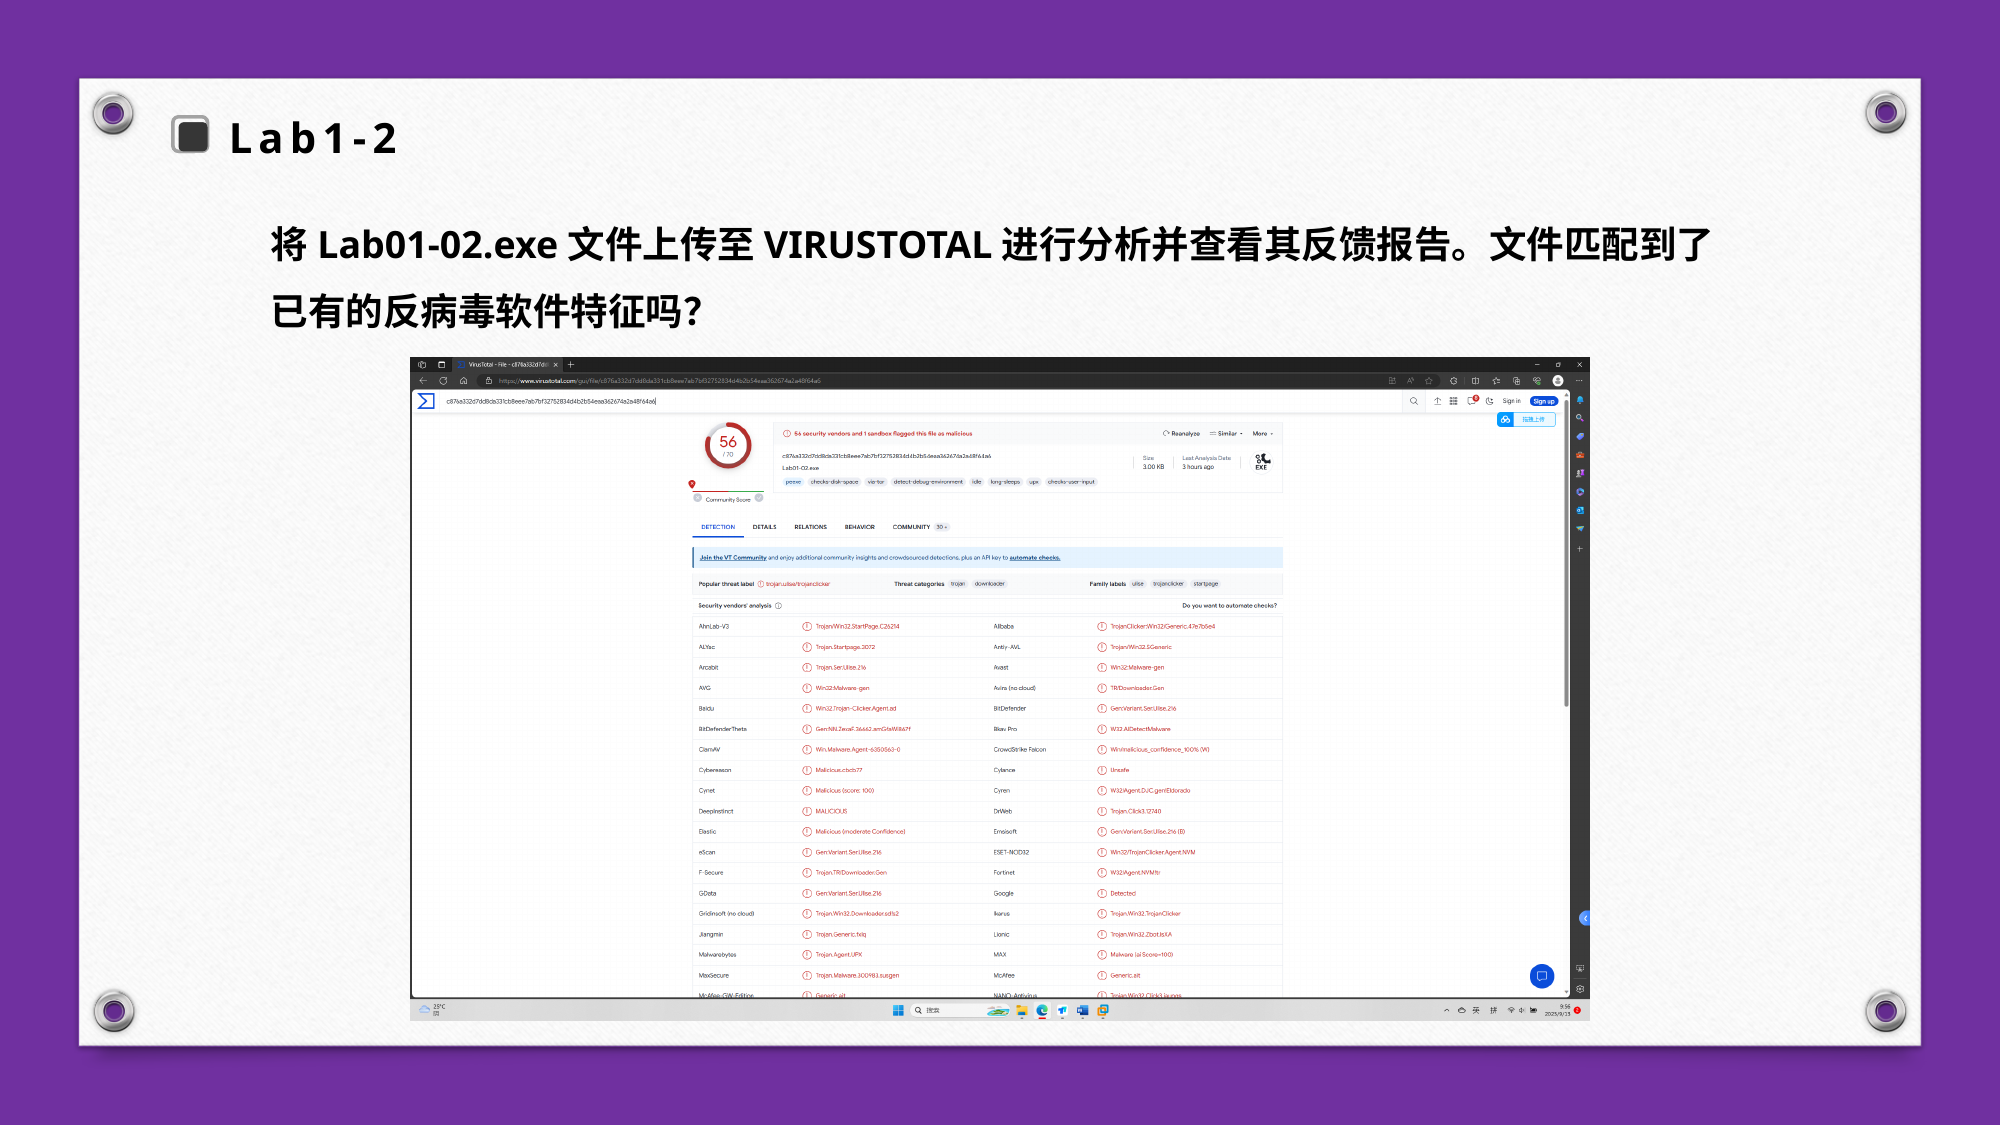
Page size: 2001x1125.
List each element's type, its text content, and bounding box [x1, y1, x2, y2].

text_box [172, 116, 208, 152]
text_box 将Lab01-02.exe文件上传至VIRUSTOTAL进行分析并查看其反馈报告。文件匹配到了已有的反病毒软件特征吗？ [256, 190, 1738, 341]
picture [0, 0, 2000, 1125]
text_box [172, 103, 612, 170]
